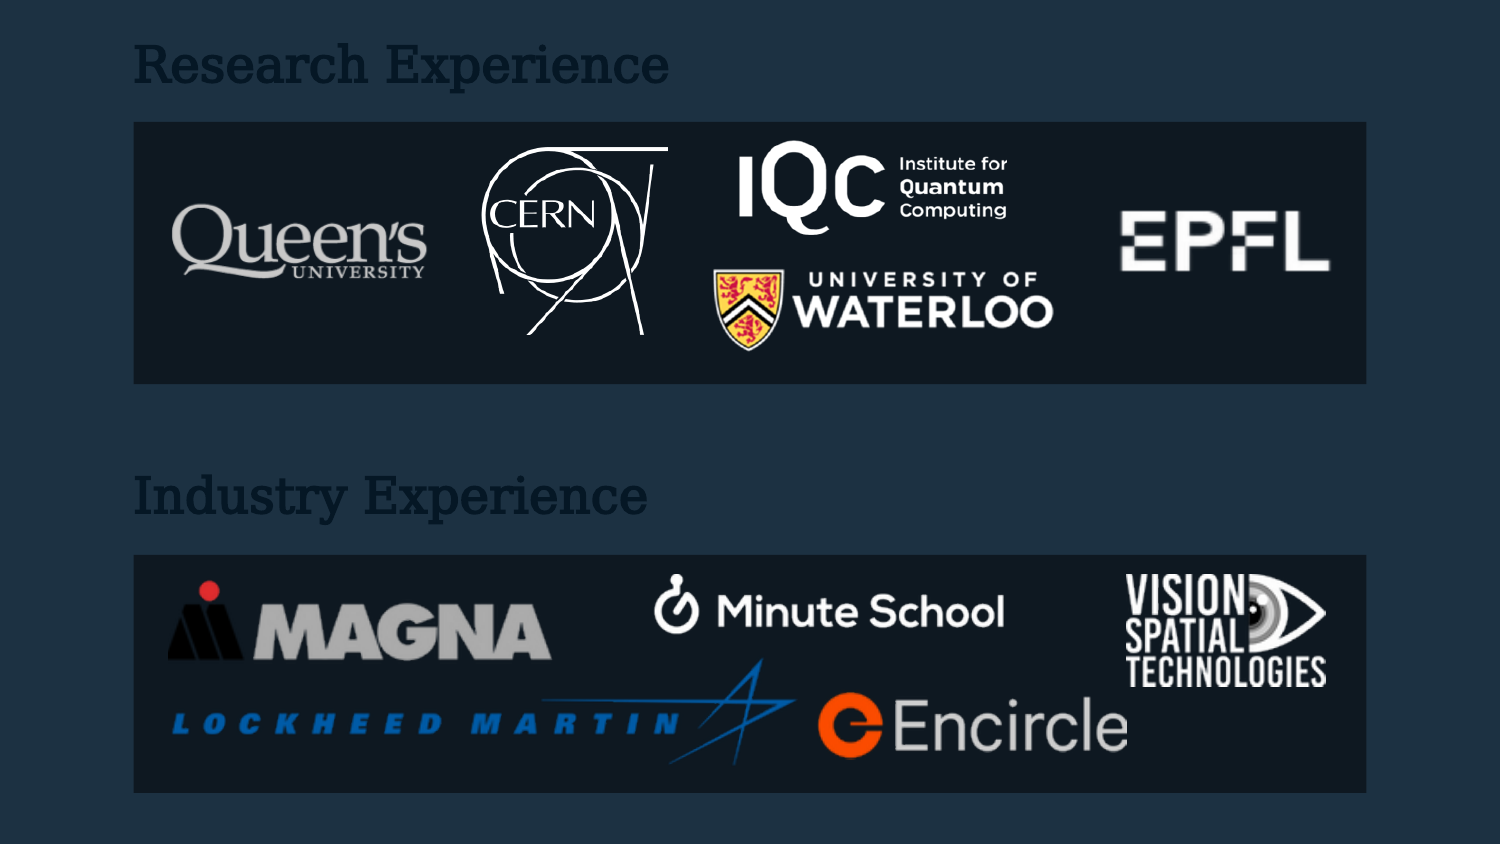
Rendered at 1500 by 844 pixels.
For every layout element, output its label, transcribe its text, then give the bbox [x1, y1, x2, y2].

picture [1091, 193, 1360, 289]
text_box [133, 121, 1367, 385]
picture [705, 140, 1066, 405]
picture [171, 192, 444, 305]
text_box Research Experience [117, 17, 1151, 111]
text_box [817, 689, 1127, 760]
picture [1126, 574, 1326, 687]
title Industry Experience [117, 448, 1151, 542]
picture [168, 574, 1010, 782]
text_box [133, 554, 1367, 793]
picture [480, 147, 668, 335]
